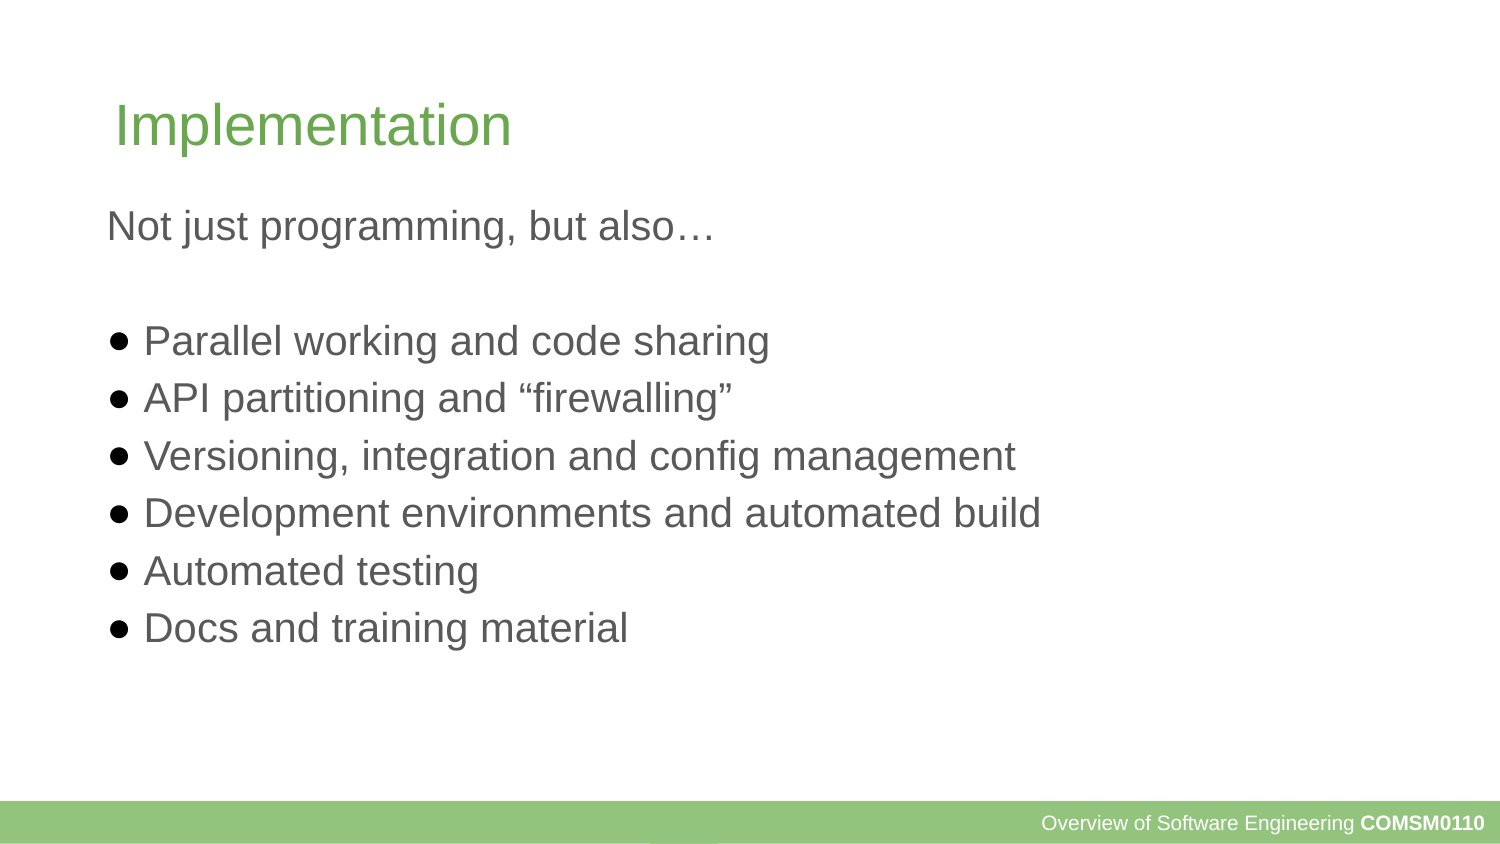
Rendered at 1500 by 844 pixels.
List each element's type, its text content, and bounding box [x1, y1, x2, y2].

title Implementation [103, 44, 1397, 208]
list Not just programming, but also… Parallel working and code sharing API partitioning and “firewalling” Versioning, integration and config management Development environments and automated build Automated testing Docs and training material [89, 198, 1334, 735]
